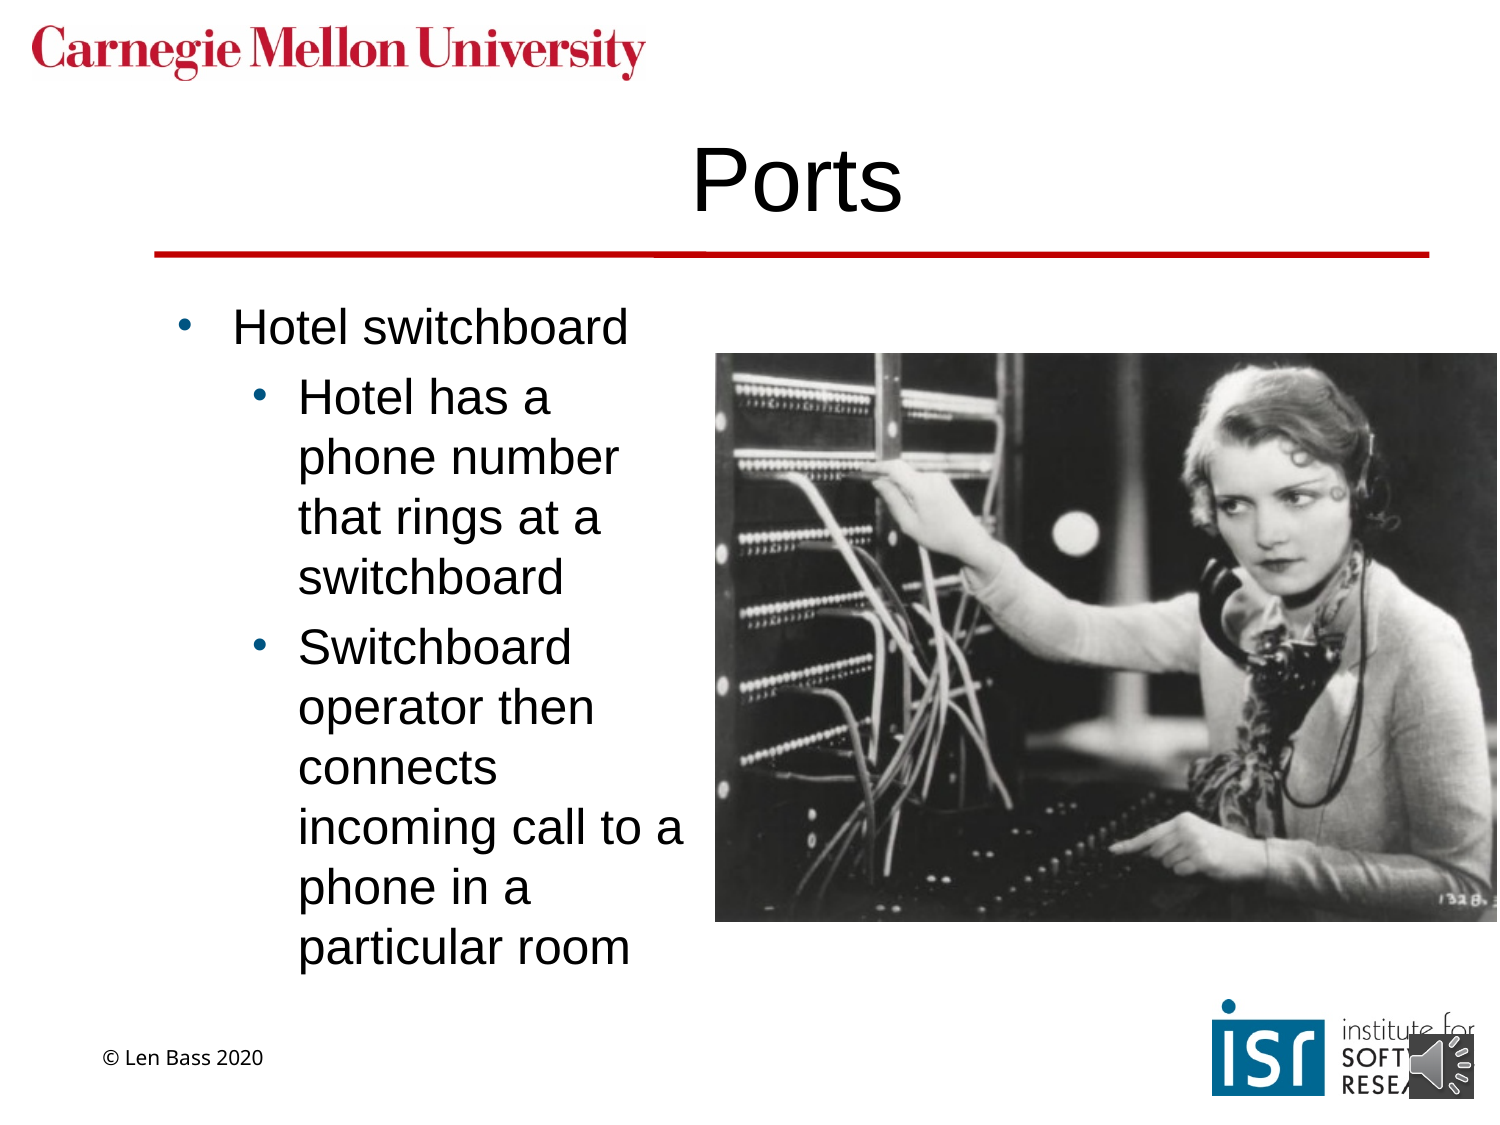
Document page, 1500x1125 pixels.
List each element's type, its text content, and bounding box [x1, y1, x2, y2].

picture [1225, 1031, 1233, 1086]
picture [715, 352, 1498, 922]
text_box Hotel switchboard Hotel has a phone number that rings at a switchboard Switchboard operator then connects incoming call to a phone in a particular room [161, 287, 716, 984]
picture [1247, 1030, 1280, 1087]
picture [32, 25, 646, 81]
picture [1212, 999, 1476, 1101]
text_box Ports [165, 255, 1430, 263]
picture [1293, 1031, 1314, 1086]
text_box Ports [165, 87, 1430, 254]
